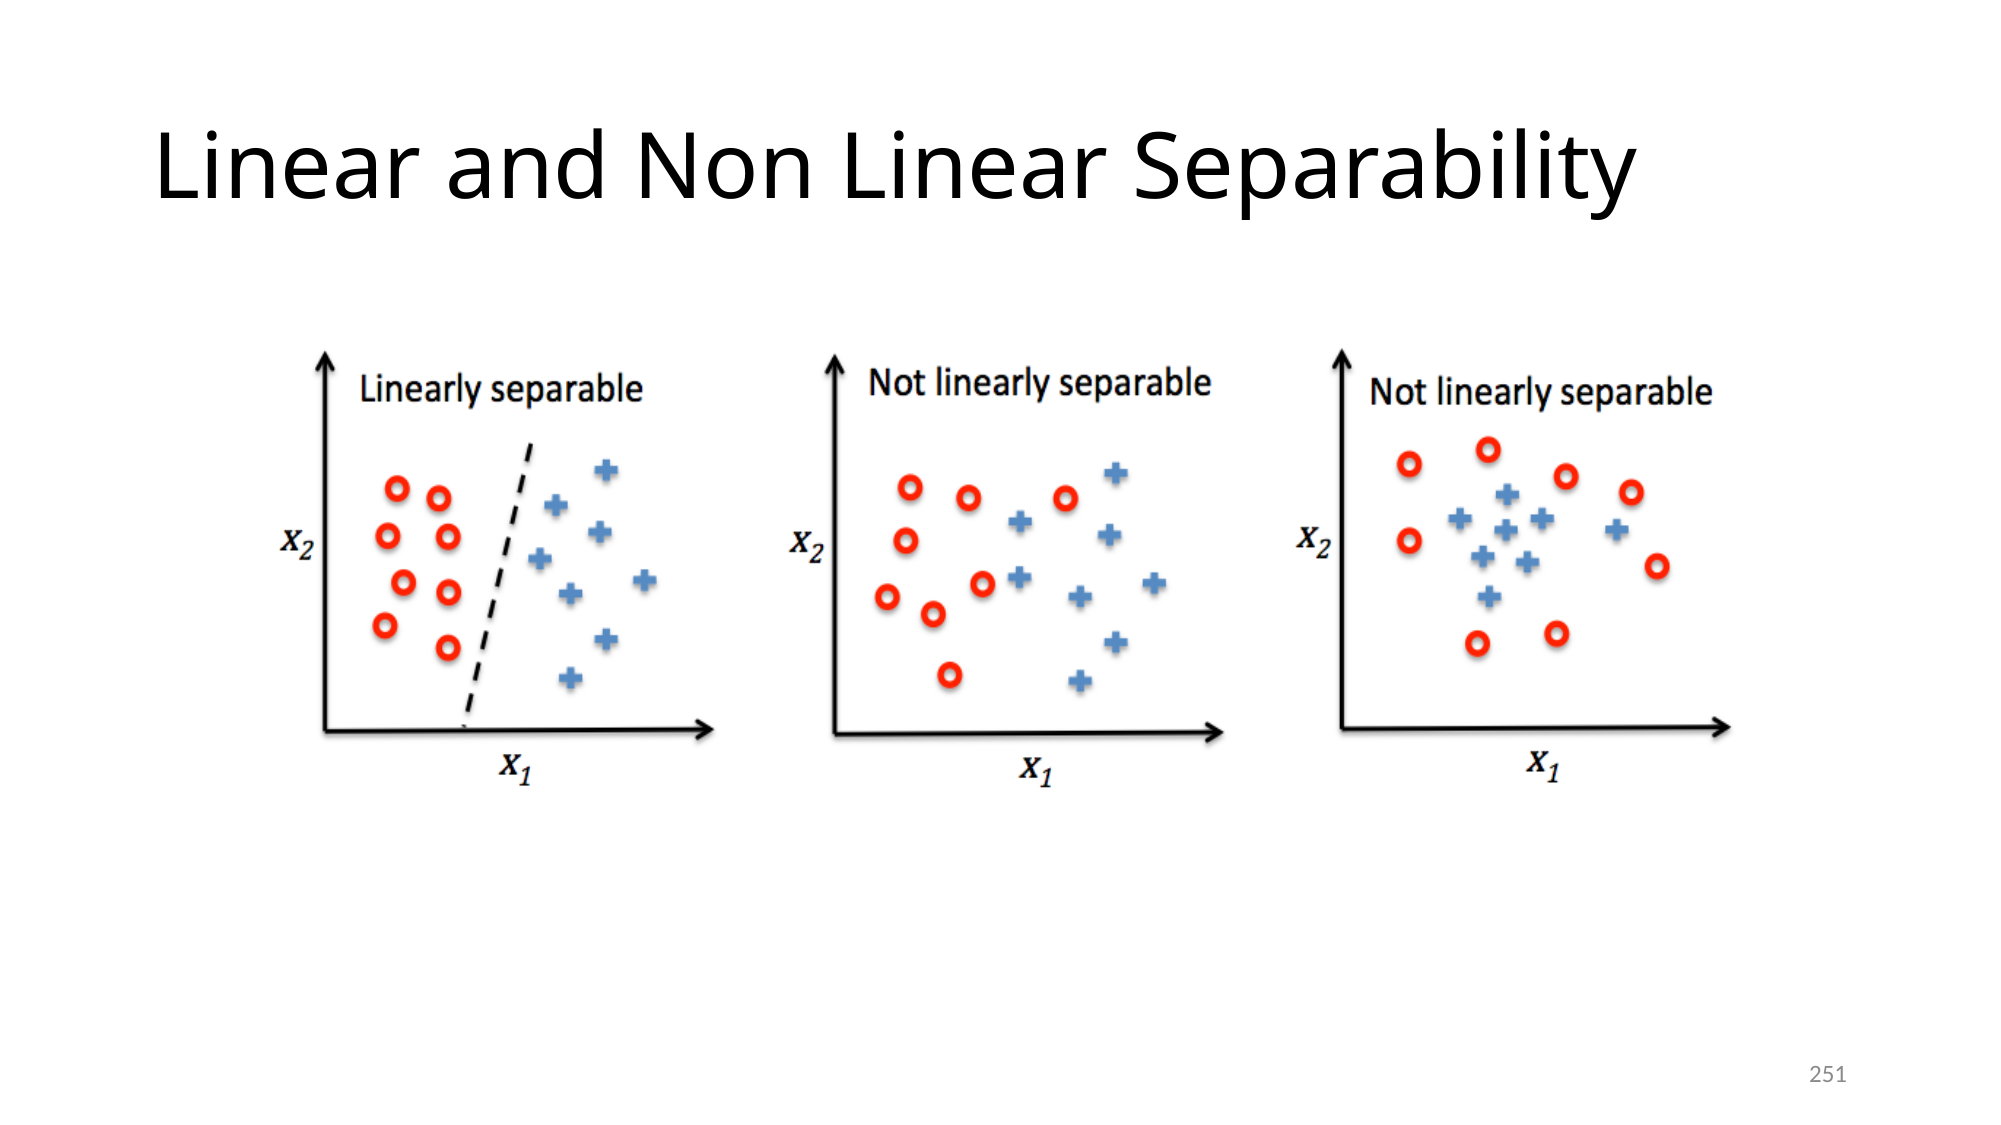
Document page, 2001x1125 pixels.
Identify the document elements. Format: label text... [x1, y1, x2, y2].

title Linear and Non Linear Separability [137, 59, 1863, 278]
picture [279, 325, 1750, 800]
slide_number 251 [1412, 1042, 1863, 1103]
